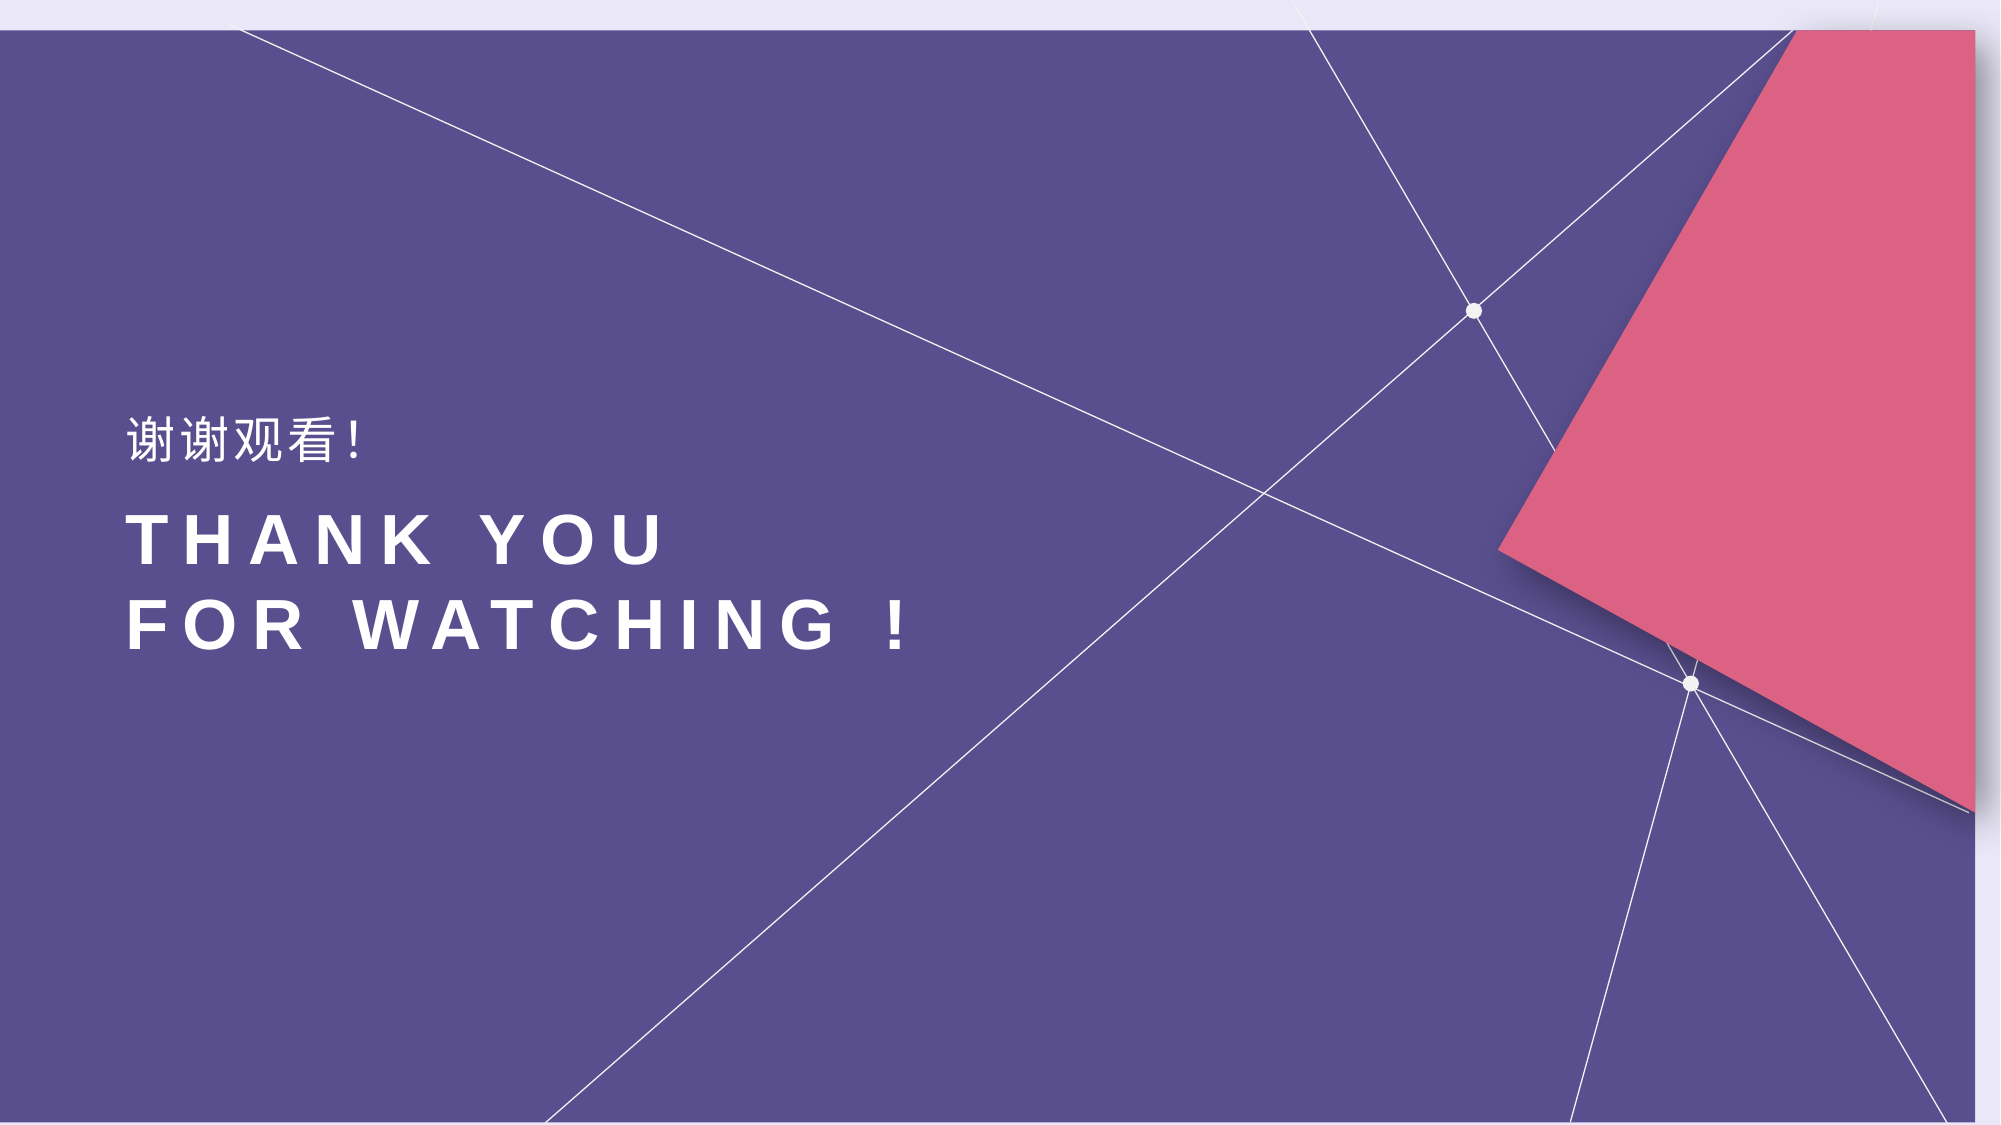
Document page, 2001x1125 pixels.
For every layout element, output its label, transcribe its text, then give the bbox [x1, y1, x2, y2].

list 谢谢观看！ [125, 404, 917, 469]
title THANK YOU FOR WATCHING ! [125, 493, 917, 721]
